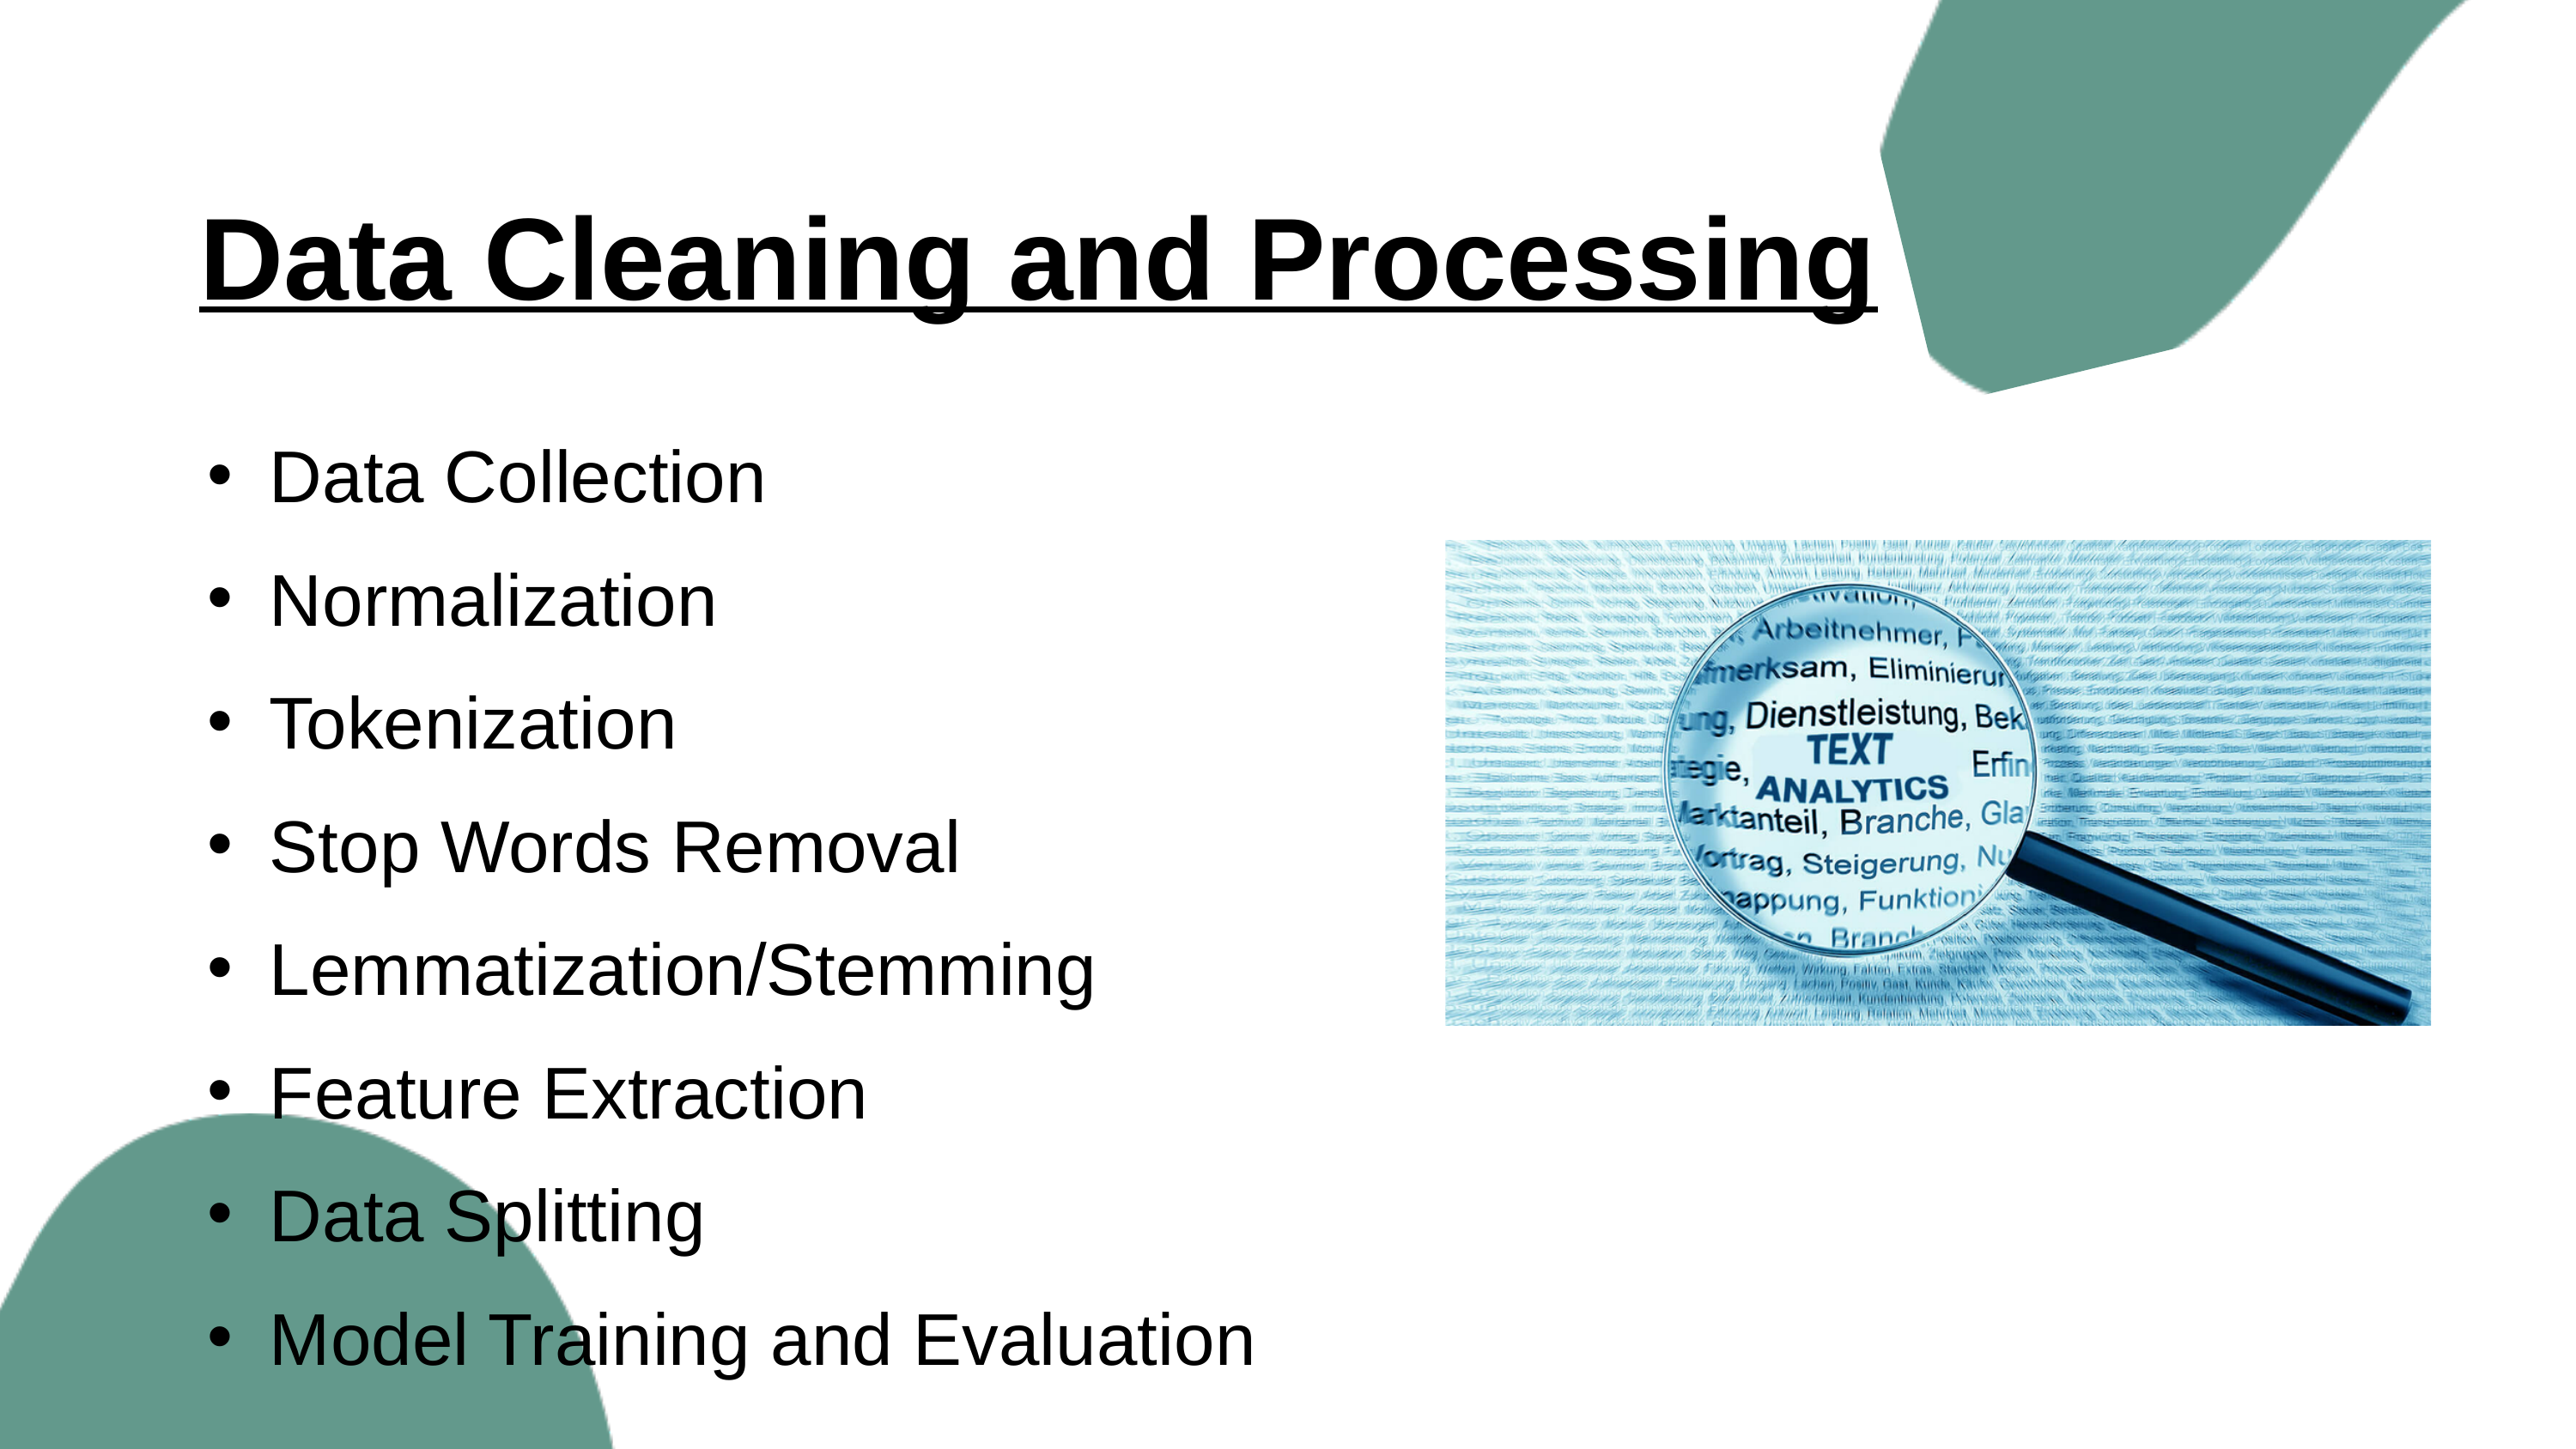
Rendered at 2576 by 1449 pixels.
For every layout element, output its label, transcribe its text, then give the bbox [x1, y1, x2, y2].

text_box Data Collection Normalization Tokenization Stop Words Removal Lemmatization/Stemming Feature Extraction Data Splitting Model Training and Evaluation [144, 394, 1358, 1379]
text_box [0, 1113, 630, 1449]
text_box [1843, 0, 2576, 406]
text_box [1445, 540, 2432, 1026]
text_box Data Cleaning and Processing [195, 127, 1882, 324]
